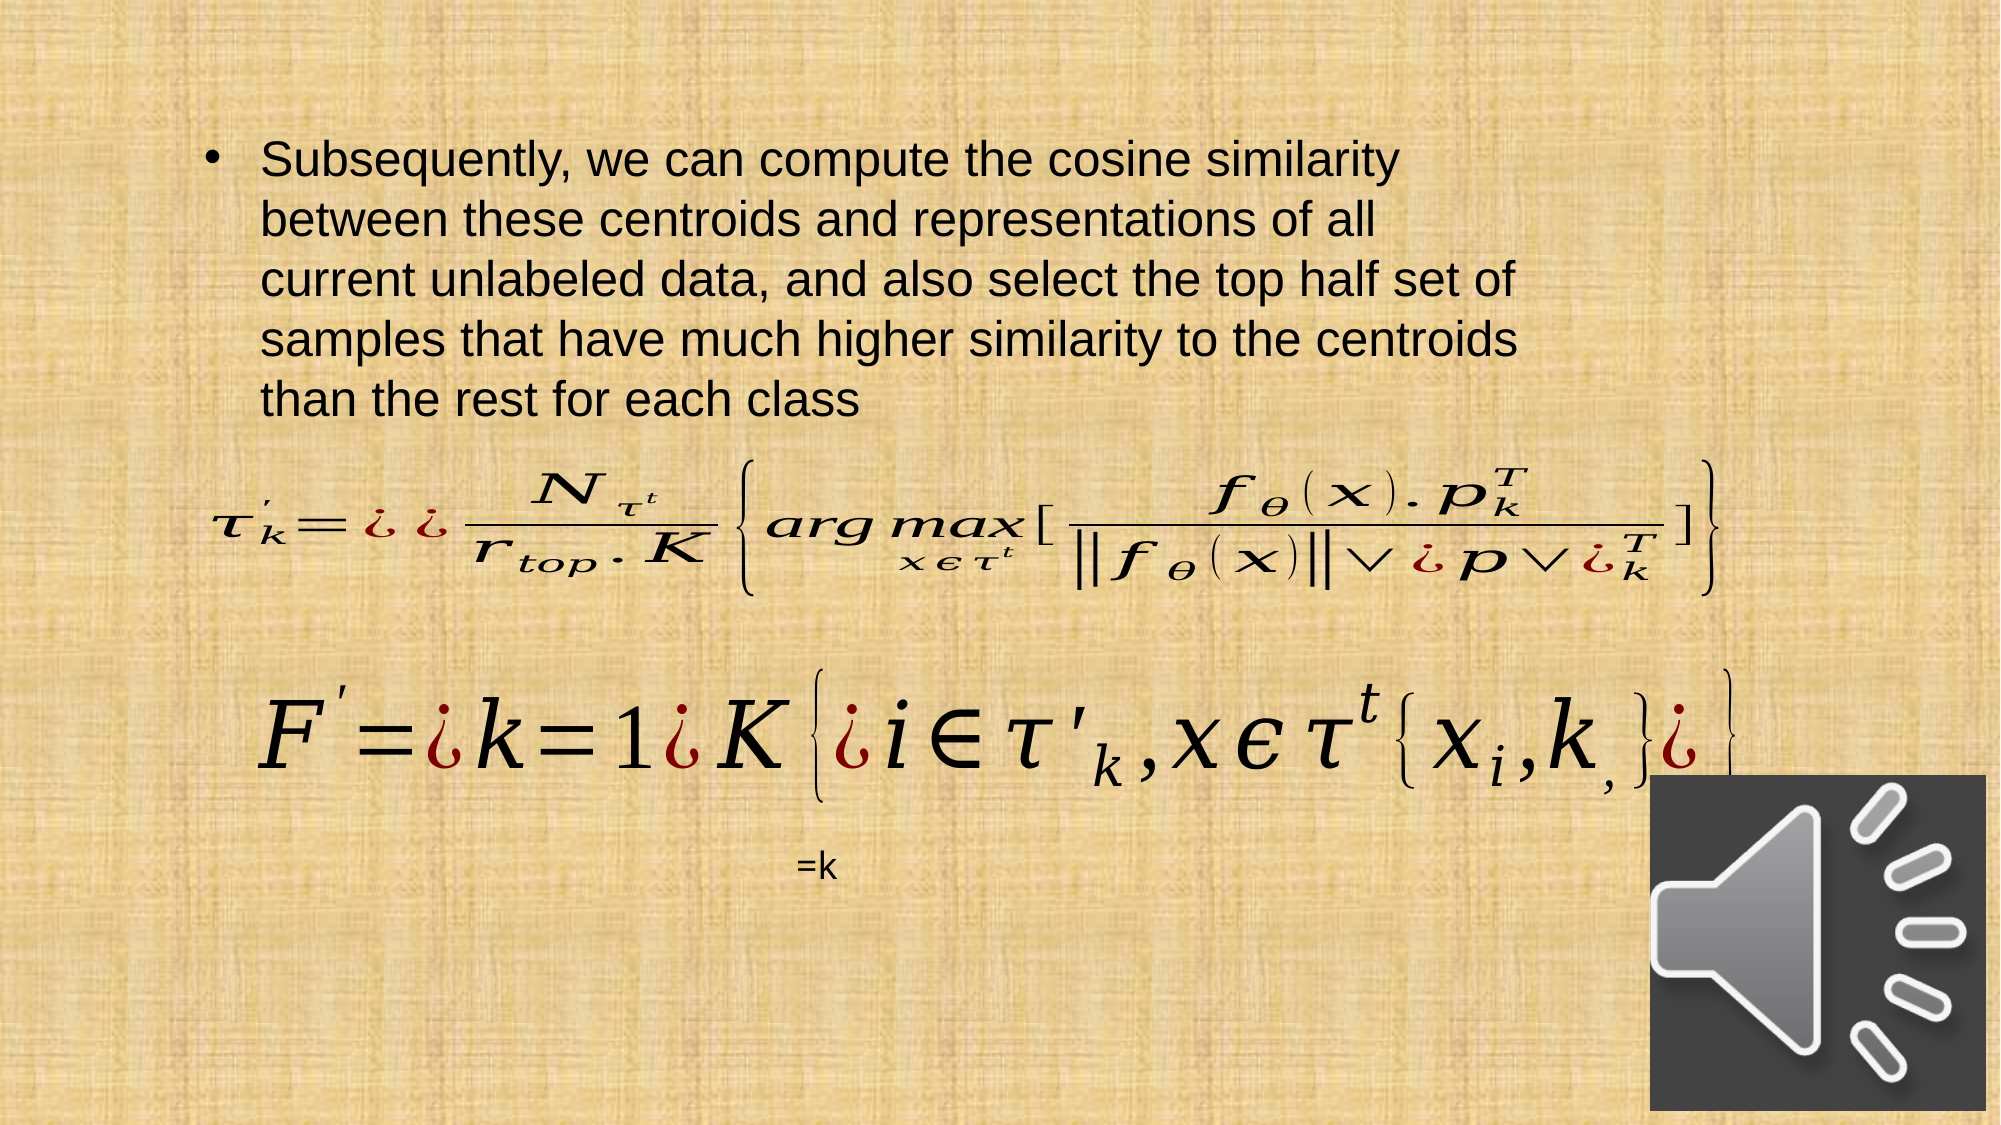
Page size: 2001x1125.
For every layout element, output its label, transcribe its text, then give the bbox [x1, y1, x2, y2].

text_box Subsequently, we can compute the cosine similarity between these centroids and representations of all current unlabeled data, and also select the top half set of samples that have much higher similarity to the centroids than the rest for each class [189, 118, 1535, 434]
picture [0, 0, 2001, 1125]
